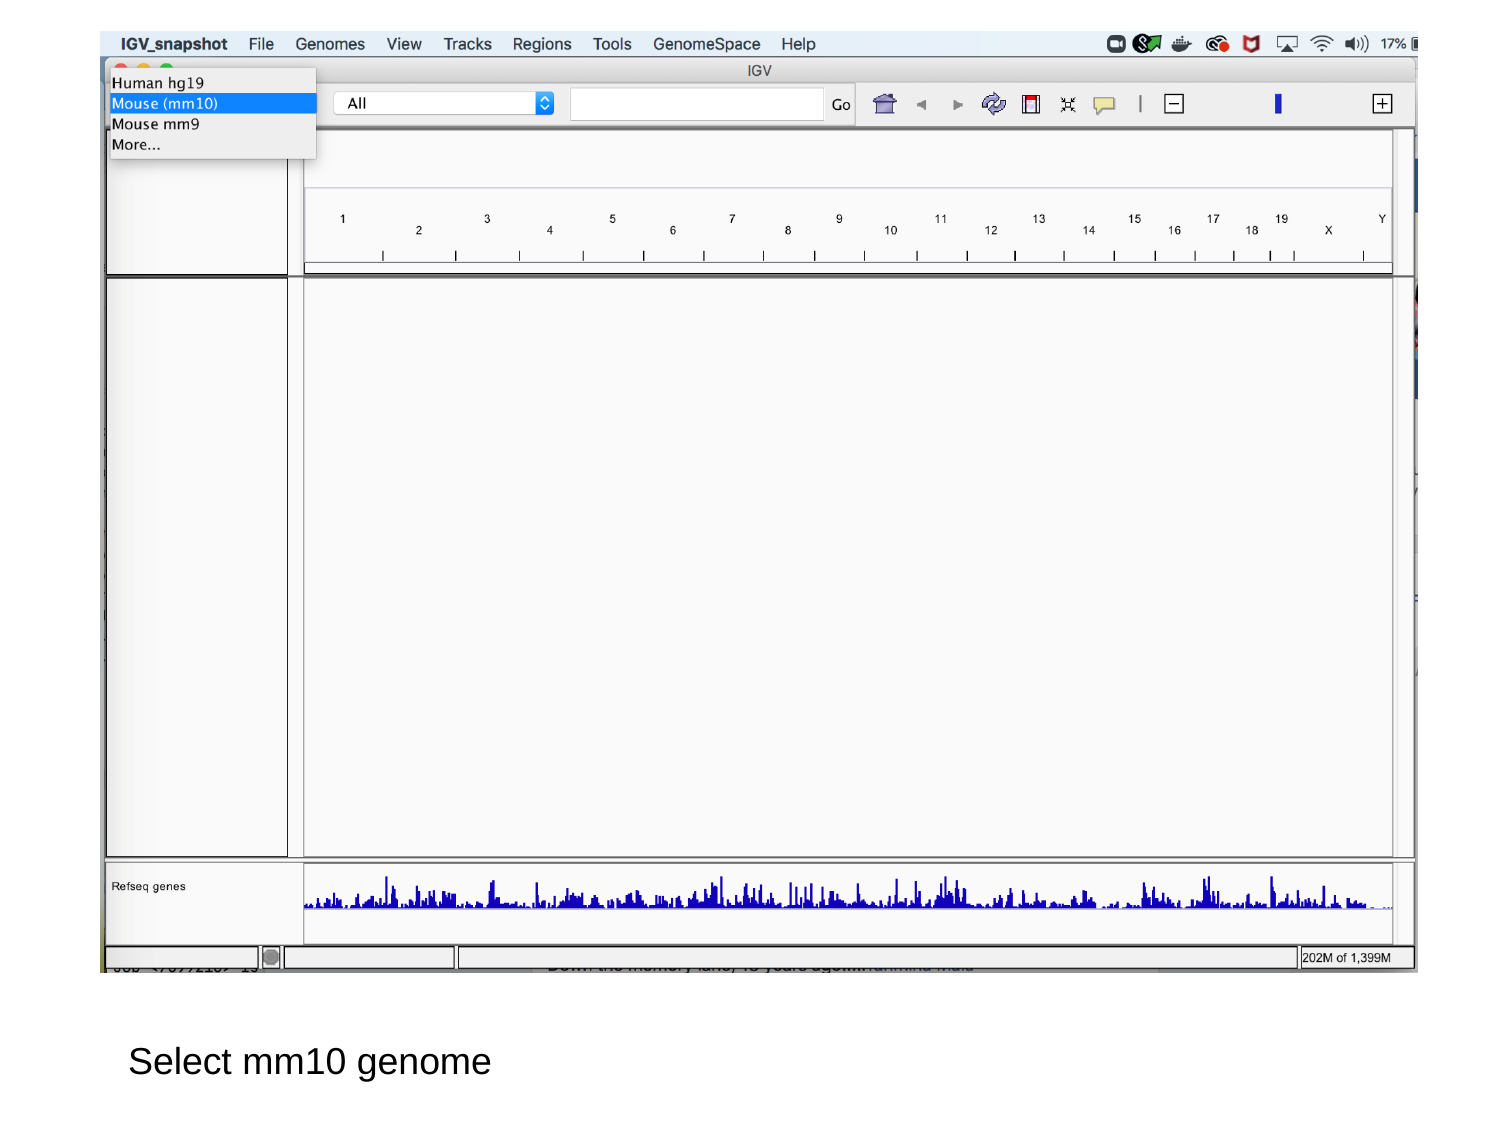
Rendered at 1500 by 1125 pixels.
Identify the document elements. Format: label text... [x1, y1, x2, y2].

picture [100, 31, 1418, 973]
text_box Select mm10 genome [113, 1029, 508, 1089]
